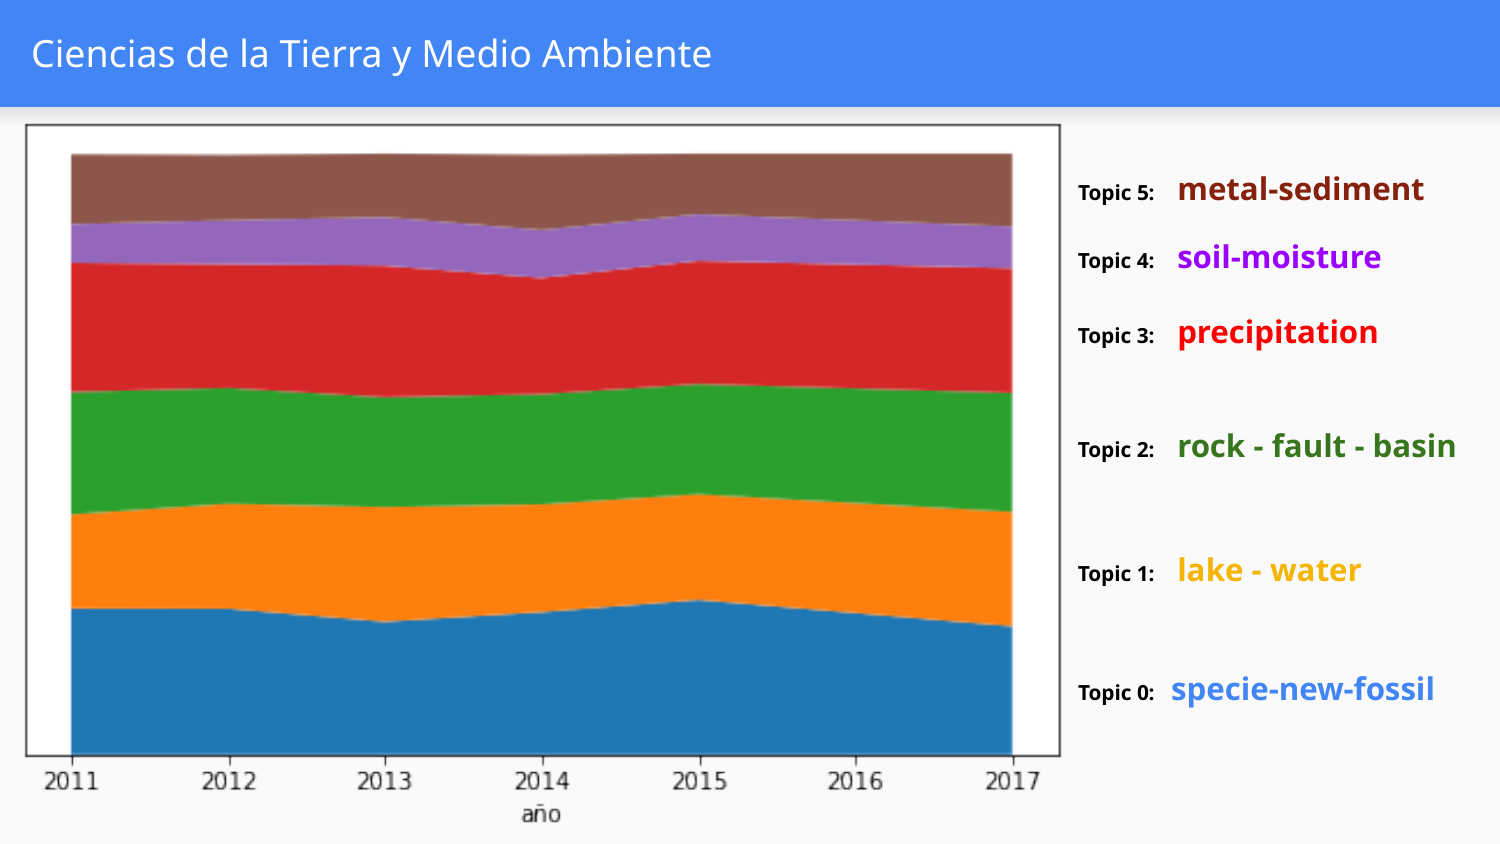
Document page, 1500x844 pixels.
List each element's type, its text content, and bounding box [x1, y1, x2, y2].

text_box Topic 3: precipitation [1082, 296, 1454, 365]
title Ciencias de la Tierra y Medio Ambiente [16, 2, 1464, 102]
text_box Topic 4: soil-moisture [1082, 222, 1500, 290]
text_box Topic 5: metal-sediment [1082, 154, 1500, 222]
text_box Topic 2: rock - fault - basin [1082, 411, 1500, 480]
picture [0, 108, 1078, 844]
text_box Topic 0: specie-new-fossil [1082, 654, 1500, 722]
text_box Topic 1: lake - water [1082, 535, 1436, 603]
